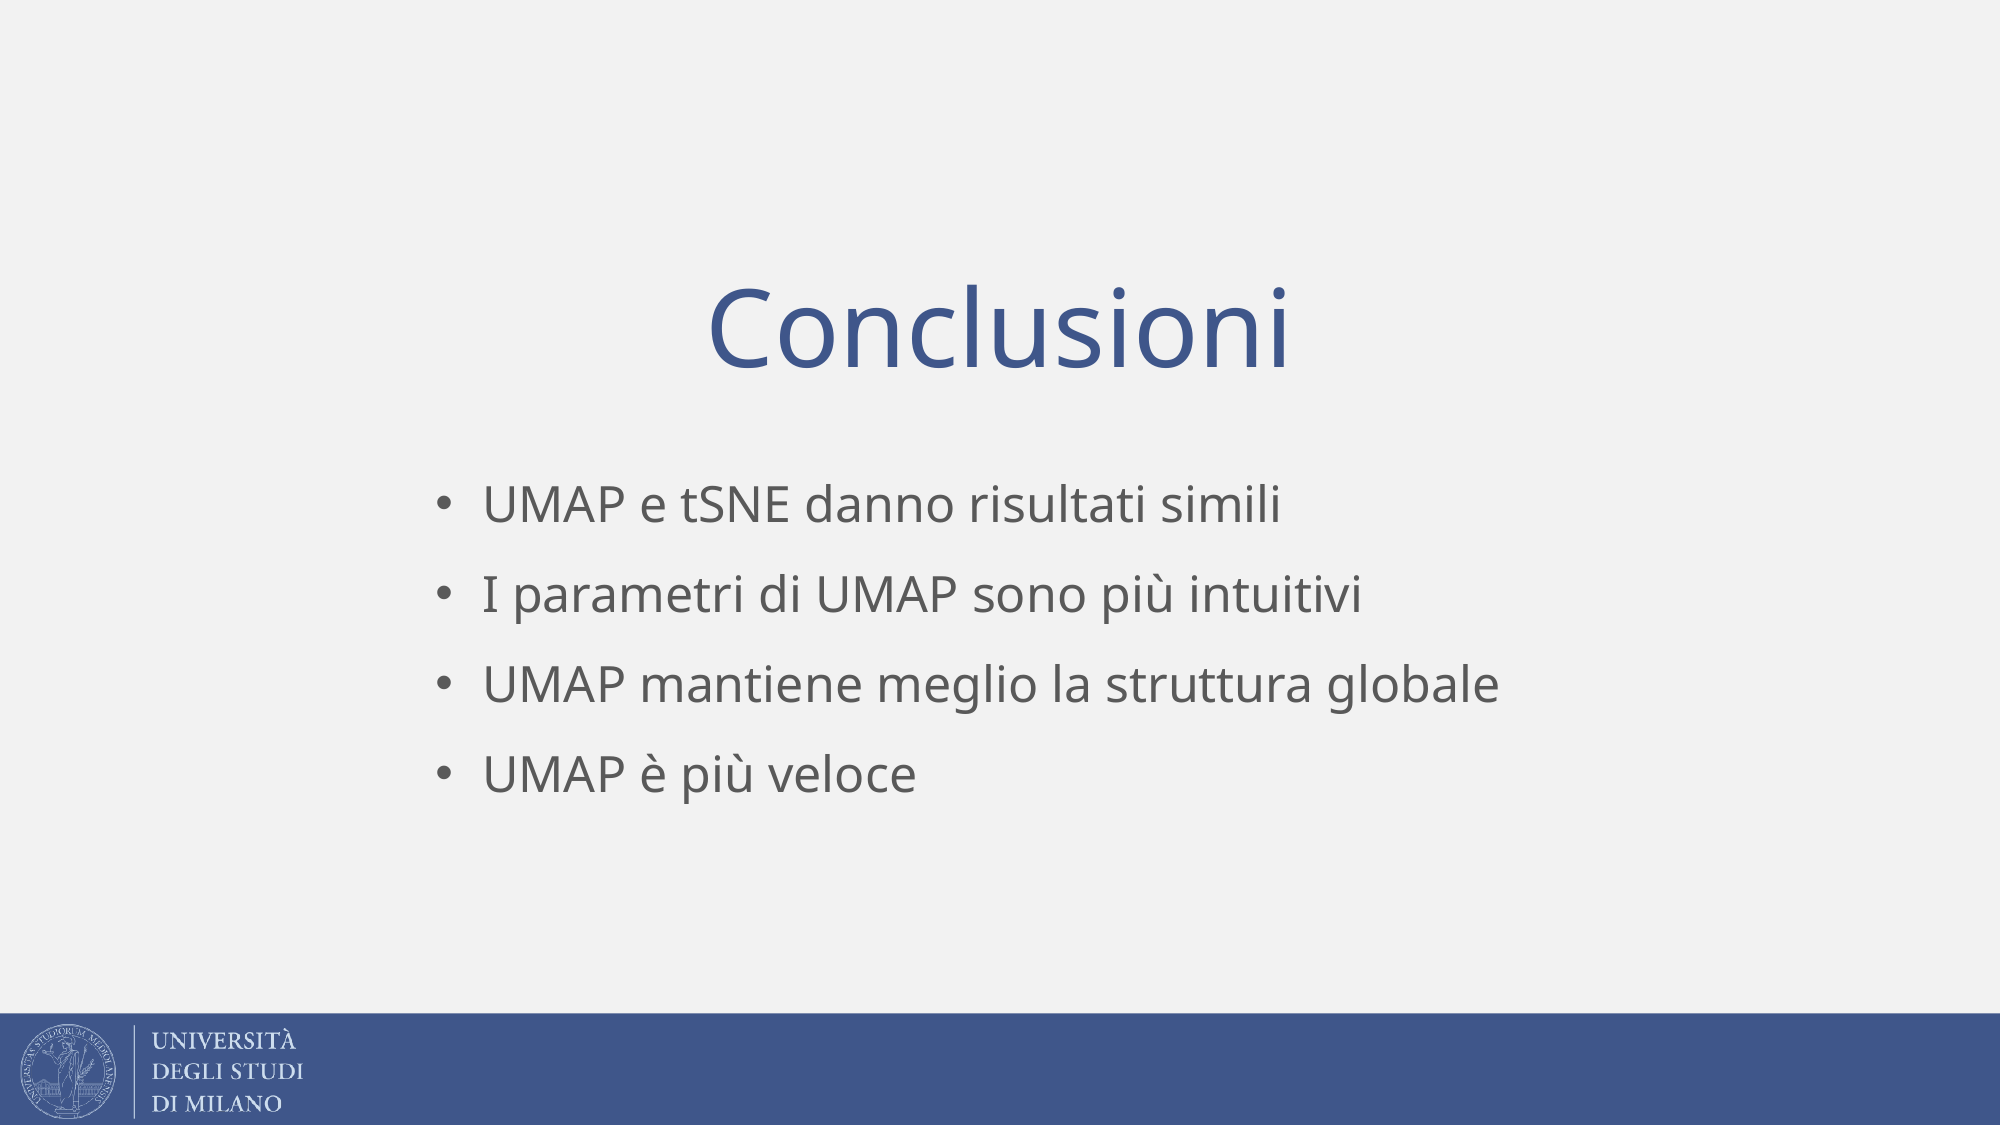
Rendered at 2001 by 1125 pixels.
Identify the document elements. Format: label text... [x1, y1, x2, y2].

title Conclusioni [196, 215, 1804, 399]
footer [0, 1013, 2000, 1125]
picture [20, 1024, 304, 1119]
text_box UMAP e tSNE danno risultati simili I parametri di UMAP sono più intuitivi UMAP mantiene meglio la struttura globale UMAP è più veloce [420, 435, 1580, 855]
